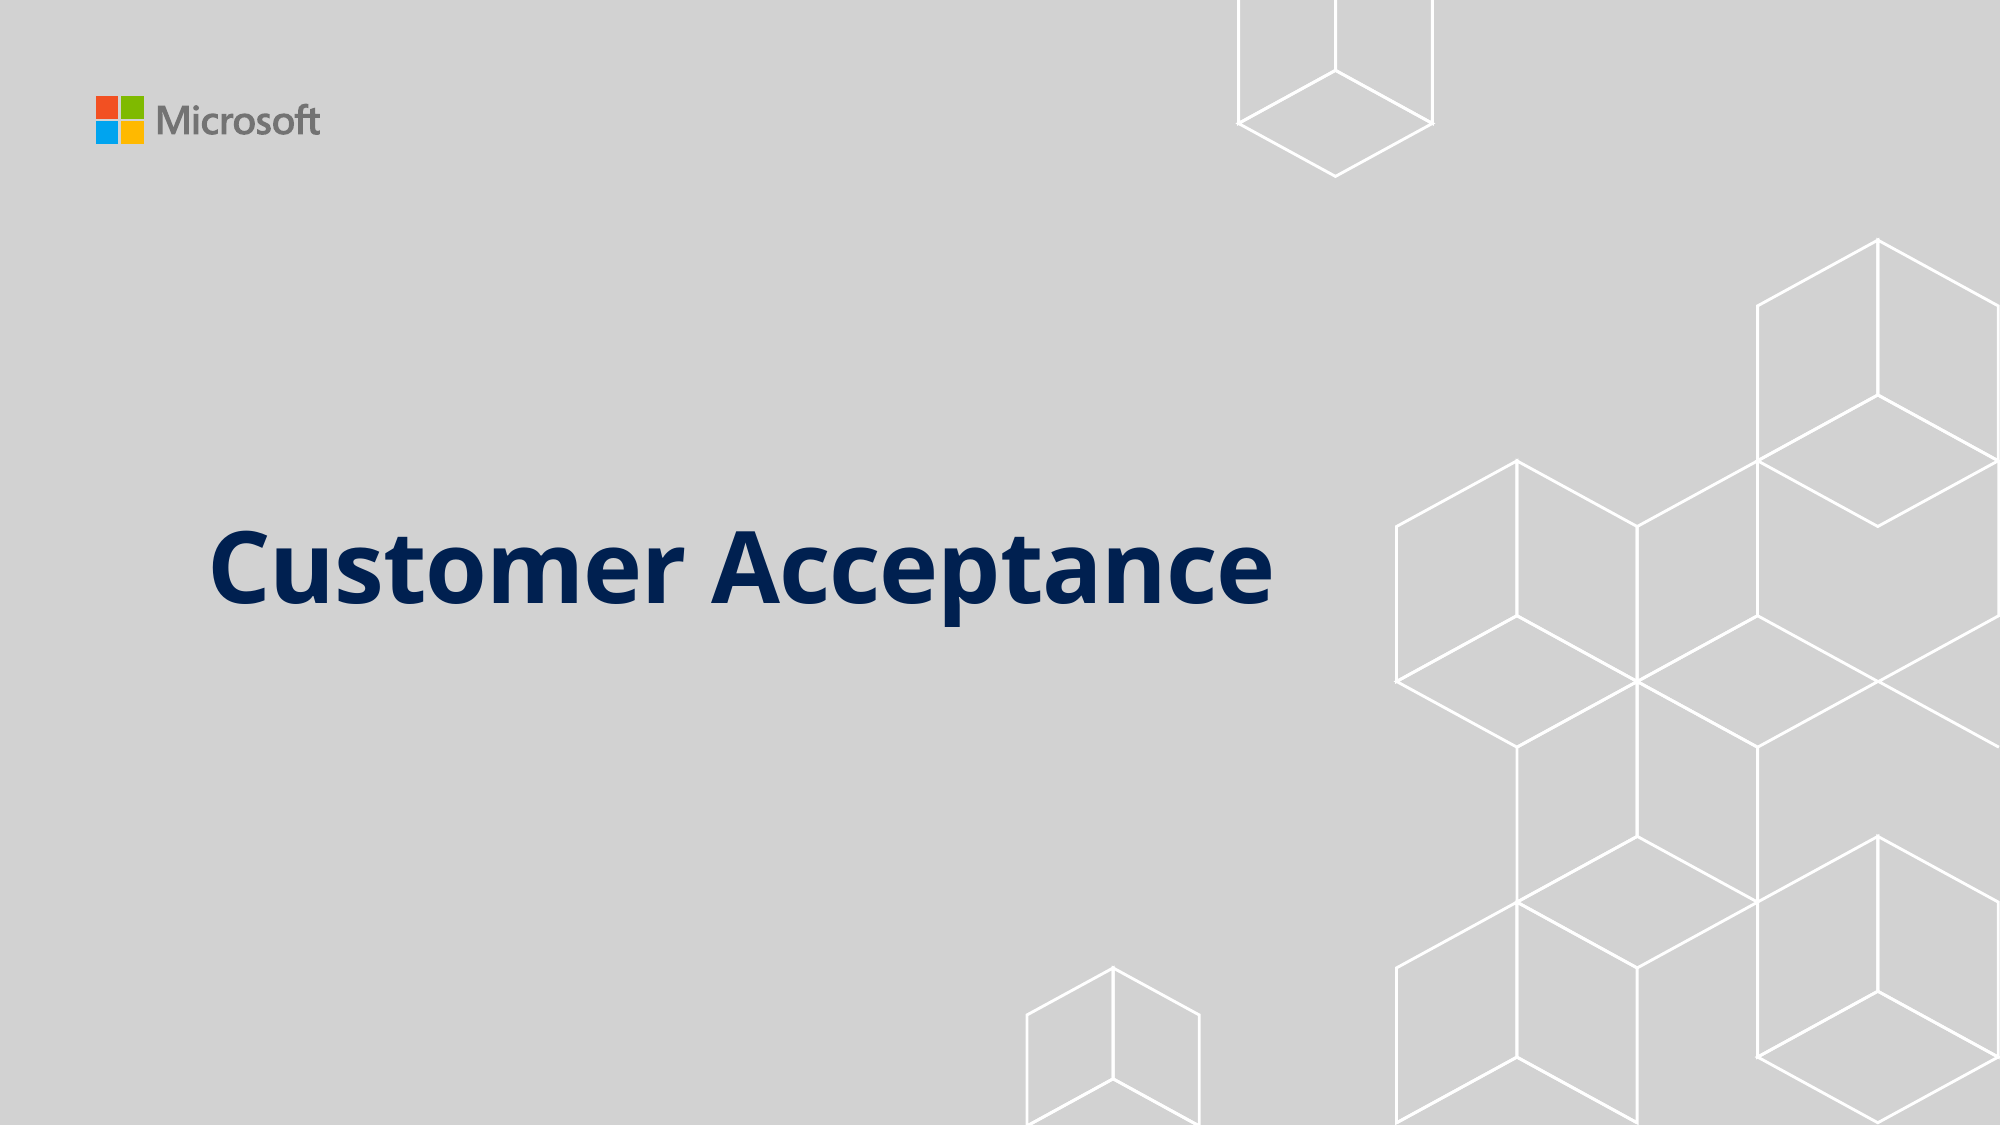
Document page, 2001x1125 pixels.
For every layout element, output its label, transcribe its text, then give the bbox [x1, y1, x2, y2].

title Customer Acceptance [207, 501, 1431, 624]
